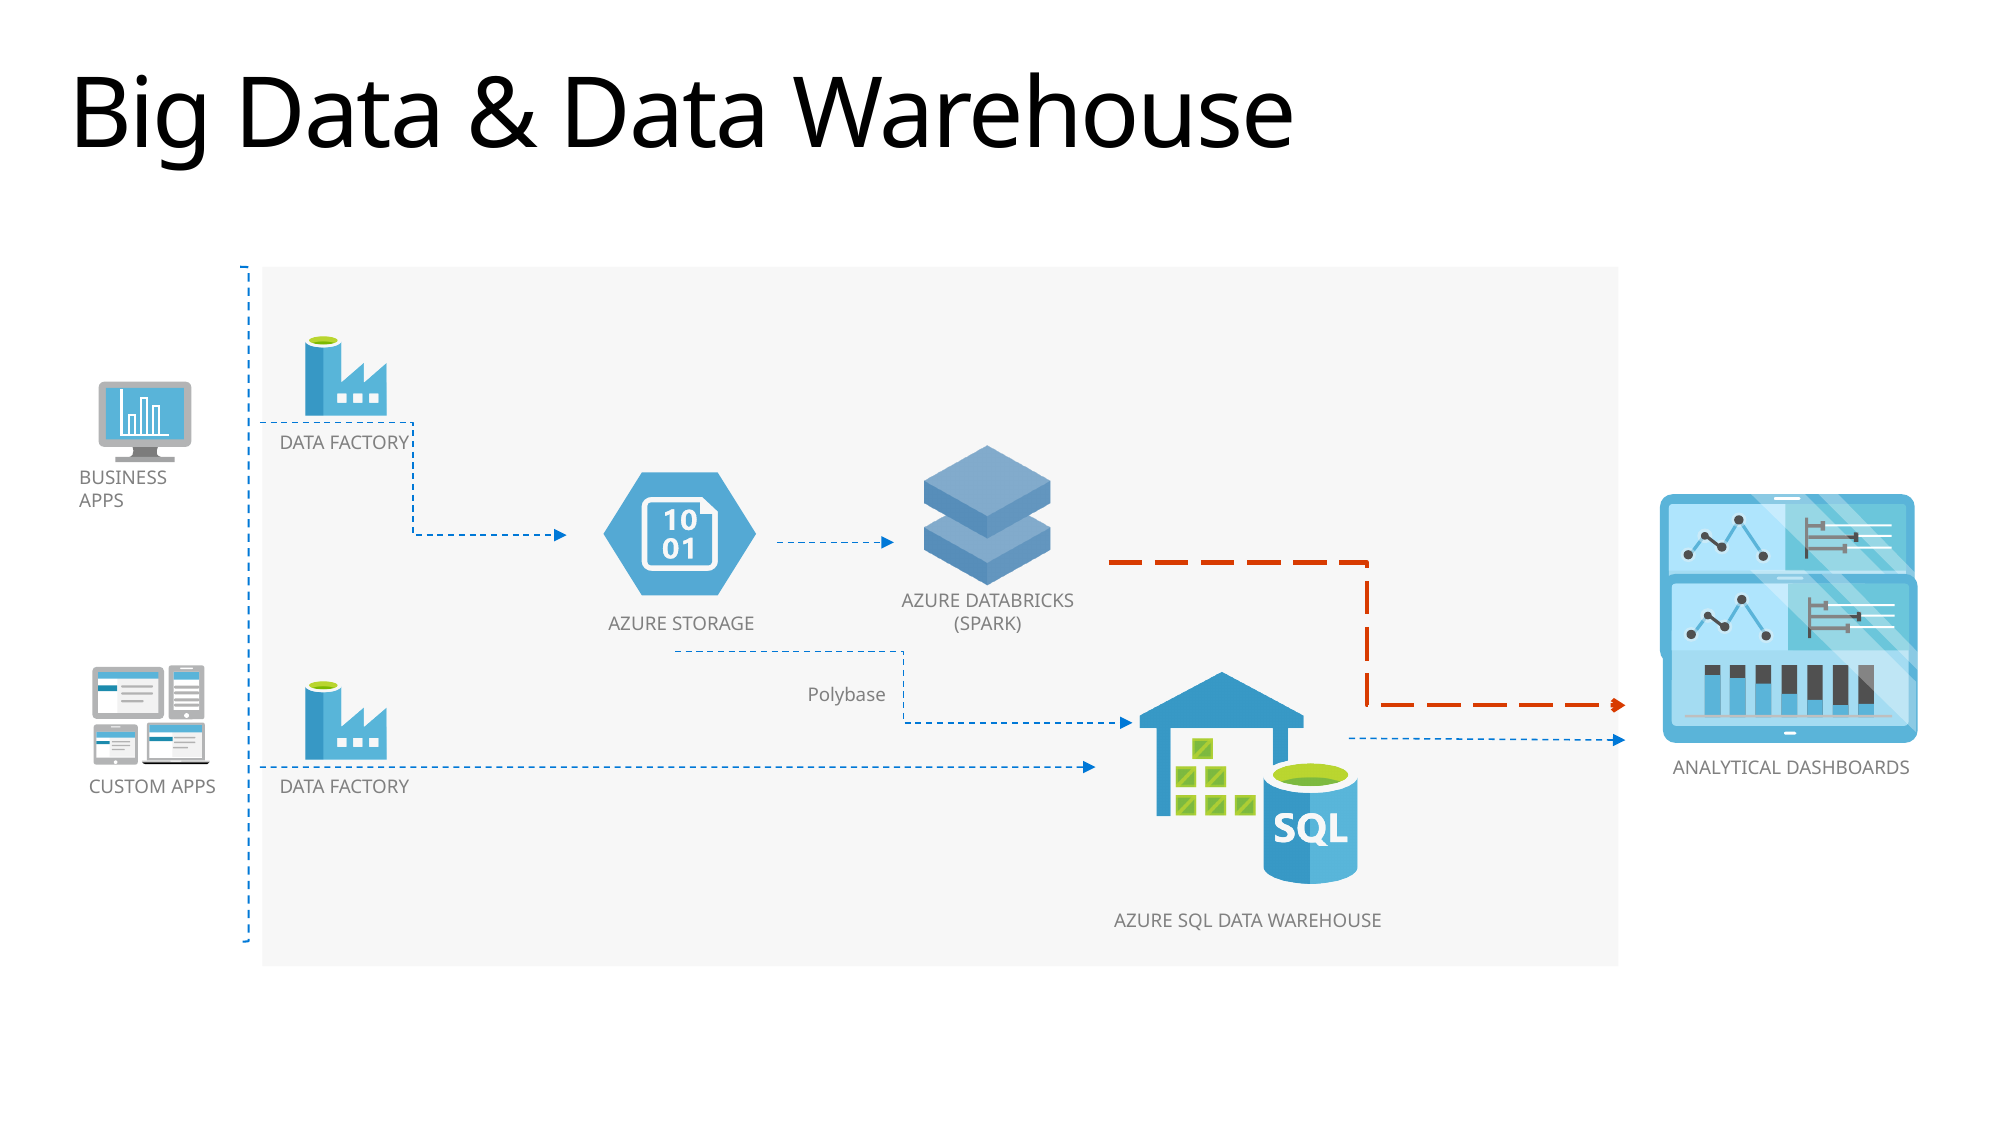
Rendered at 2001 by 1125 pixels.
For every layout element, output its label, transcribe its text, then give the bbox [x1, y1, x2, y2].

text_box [591, 472, 772, 643]
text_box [259, 678, 435, 807]
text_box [1097, 668, 1400, 940]
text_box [674, 651, 1108, 724]
title Big Data & Data Warehouse [44, 47, 1957, 196]
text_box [259, 334, 435, 462]
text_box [259, 422, 567, 536]
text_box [1653, 569, 1929, 787]
text_box AZURE DATABRICKS (SPARK) [886, 586, 1089, 642]
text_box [1108, 562, 1626, 706]
picture [852, 444, 1122, 586]
